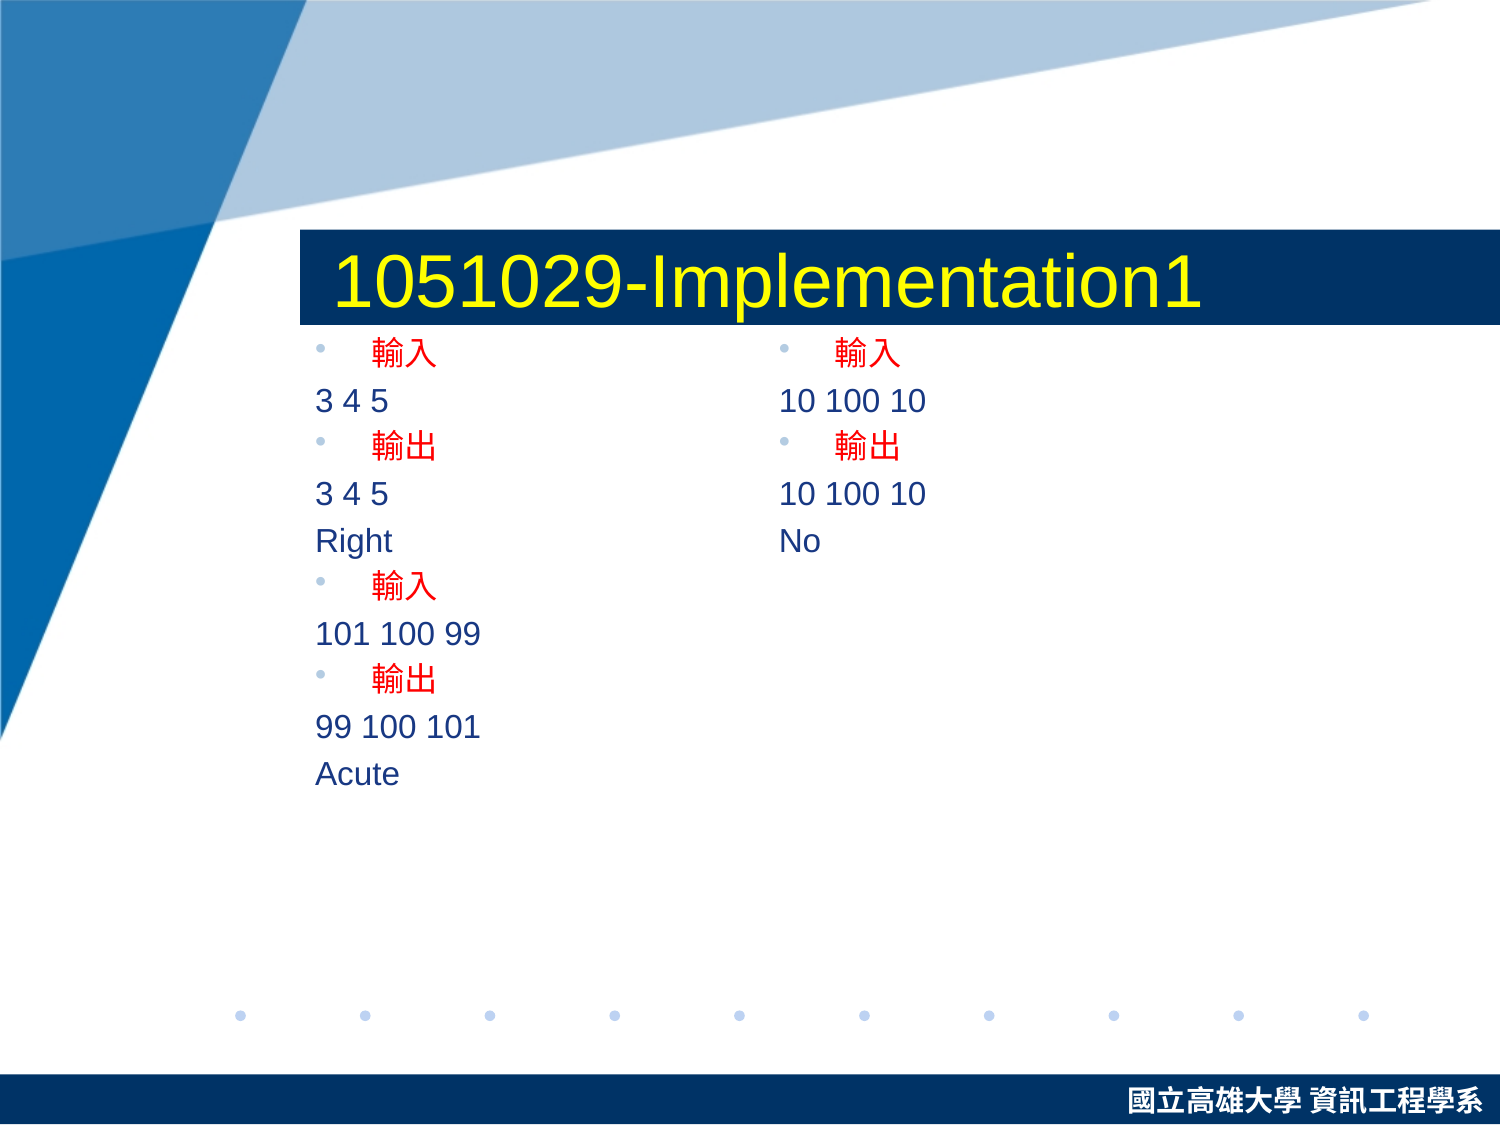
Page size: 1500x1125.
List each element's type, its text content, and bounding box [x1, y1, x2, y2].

picture [0, 0, 1500, 842]
text_box 輸入 10 100 10 輸出 10 100 10 No [763, 324, 1256, 988]
title 1051029-Implementation1 [300, 229, 1500, 325]
text_box 輸入 3 4 5 輸出 3 4 5 Right 輸入 101 100 99 輸出 99 100 101 Acute [299, 324, 763, 988]
